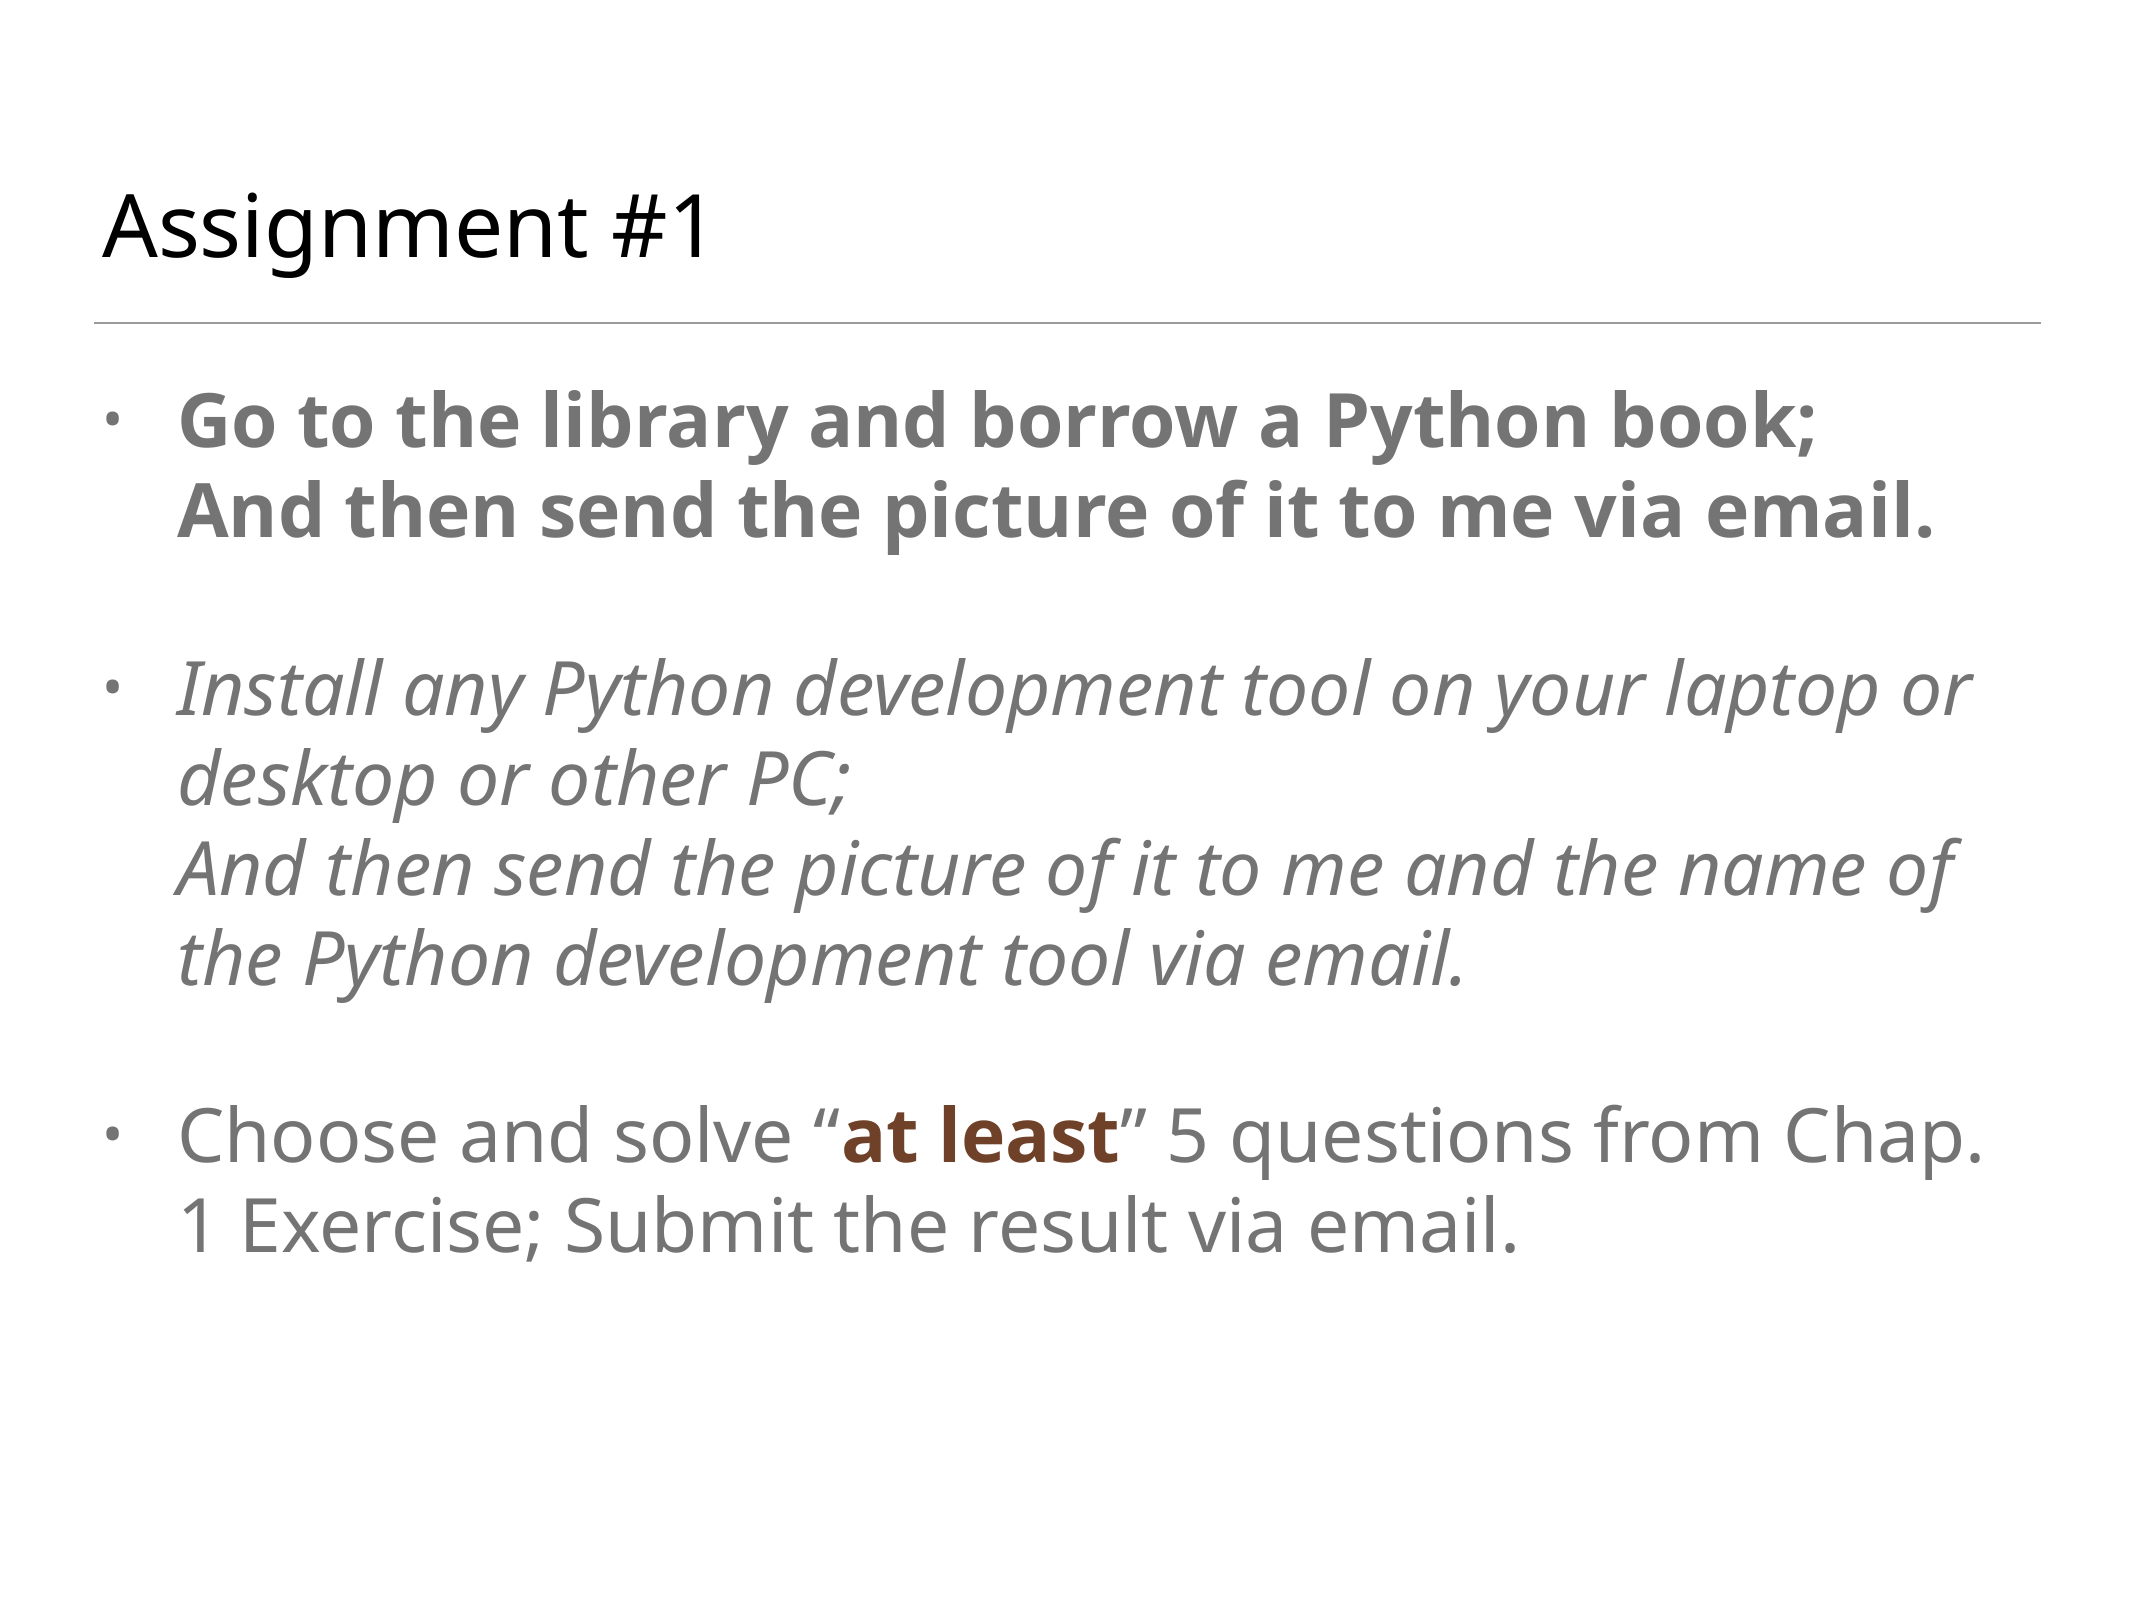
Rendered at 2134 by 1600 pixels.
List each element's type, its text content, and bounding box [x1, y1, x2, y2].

title Assignment #1 [93, 53, 2041, 284]
list Go to the library and borrow a Python book; And then send the picture of it to me via email. Install any Python development tool on your laptop or desktop or other PC; And then send the picture of it to me and the name of the Python development tool via email. Choose and solve “at least” 5 questions from Chap. 1 Exercise; Submit the result via email. [93, 364, 2041, 1459]
